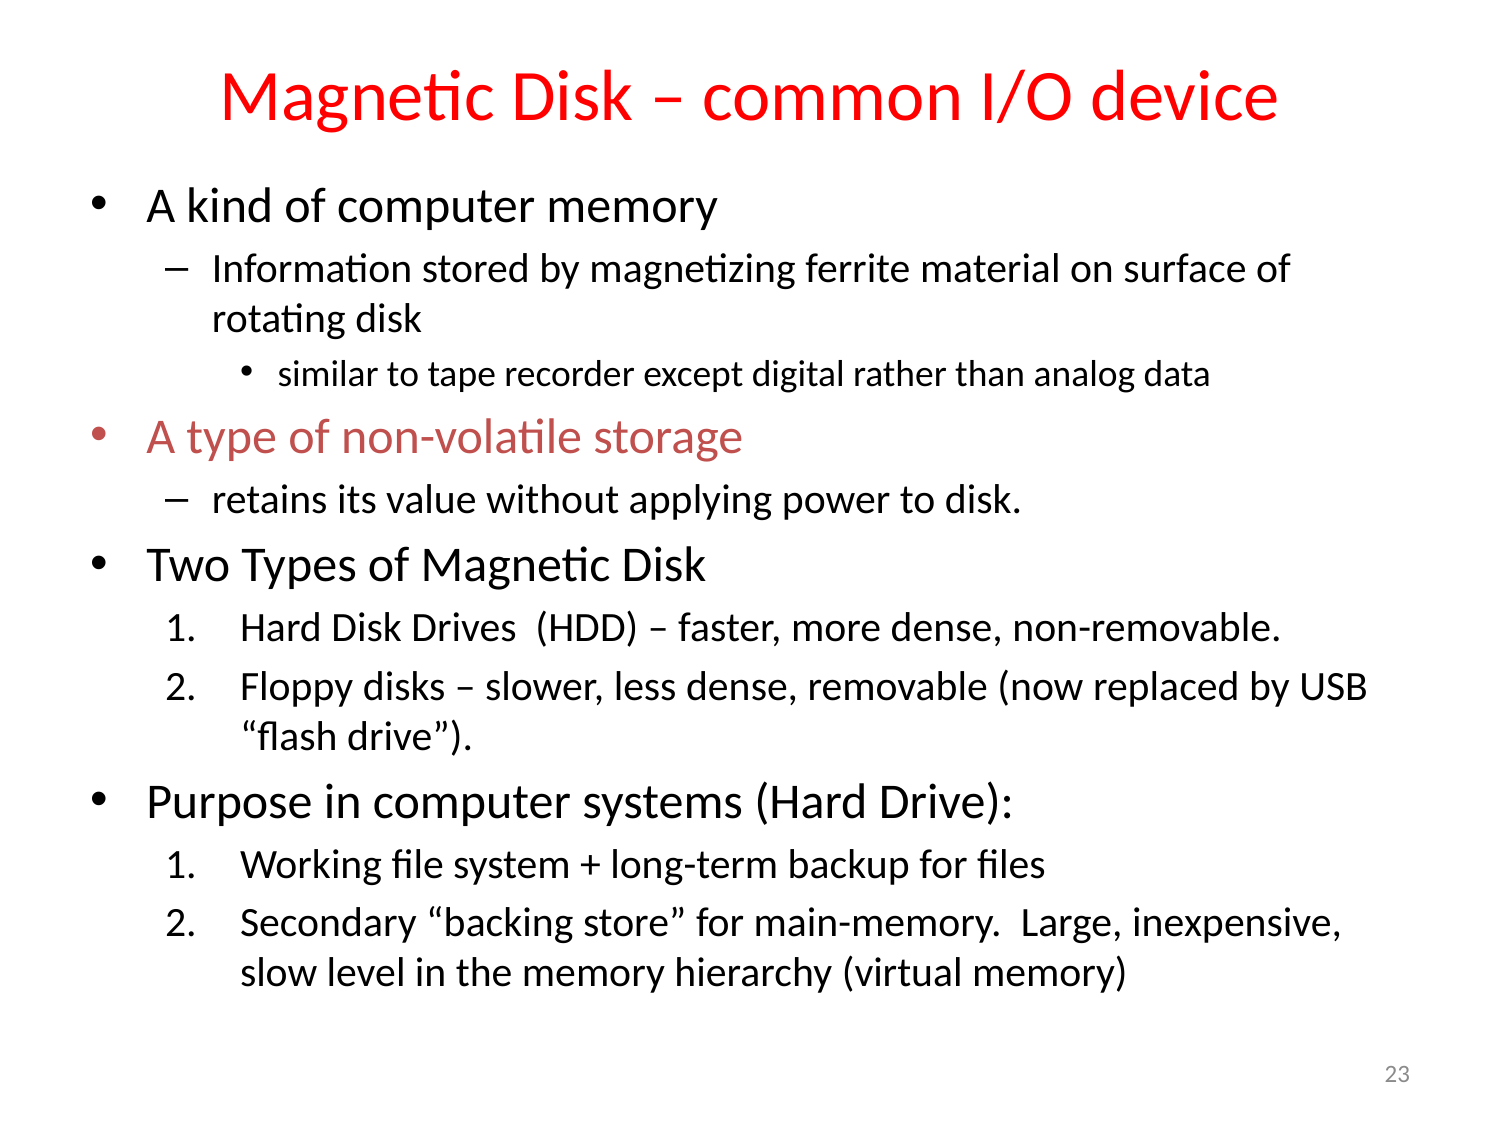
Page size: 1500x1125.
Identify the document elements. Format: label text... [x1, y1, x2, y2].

title Magnetic Disk – common I/O device [75, 13, 1425, 165]
slide_number 23 [1074, 1042, 1425, 1103]
list A kind of computer memory Information stored by magnetizing ferrite material on surface of rotating disk similar to tape recorder except digital rather than analog data A type of non-volatile storage retains its value without applying power to disk. Two Types of Magnetic Disk Hard Disk Drives (HDD) – faster, more dense, non-removable. Floppy disks – slower, less dense, removable (now replaced by USB “flash drive”). Purpose in computer systems (Hard Drive): Working file system + long-term backup for files Secondary “backing store” for main-memory. Large, inexpensive, slow level in the memory hierarchy (virtual memory) [75, 165, 1425, 1083]
